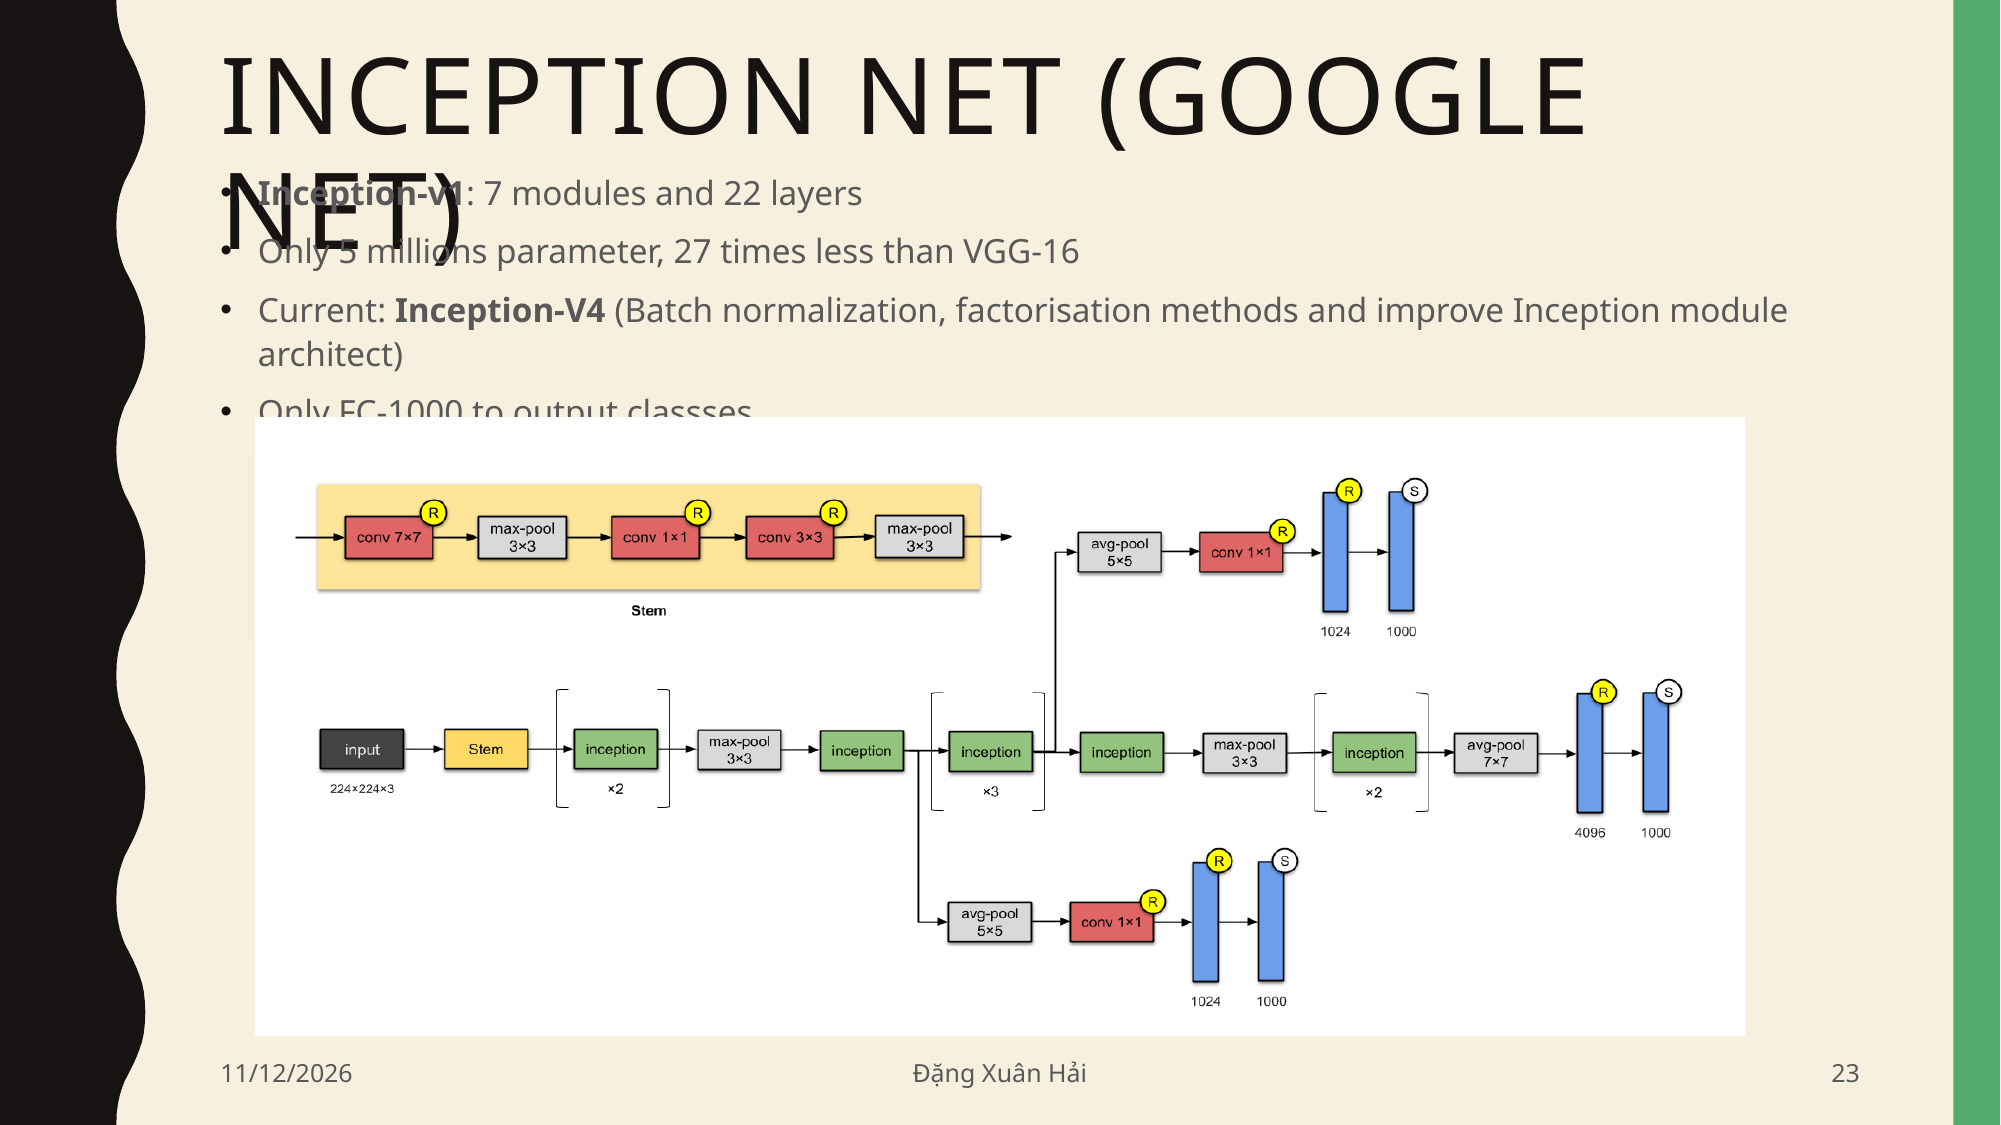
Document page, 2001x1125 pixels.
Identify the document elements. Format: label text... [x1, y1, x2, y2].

slide_number 23 [1412, 1045, 1875, 1103]
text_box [254, 417, 1746, 1036]
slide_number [205, 1045, 588, 1103]
footer Đặng Xuân Hải [662, 1045, 1338, 1103]
list Inception-v1: 7 modules and 22 layers Only 5 millions parameter, 27 times less than VGG-16 Current: Inception-V4 (Batch normalization, factorisation methods and improve Inception module architect) Only FC-1000 to output classses [205, 160, 1875, 751]
title Inception Net (google net) [205, 35, 1875, 160]
